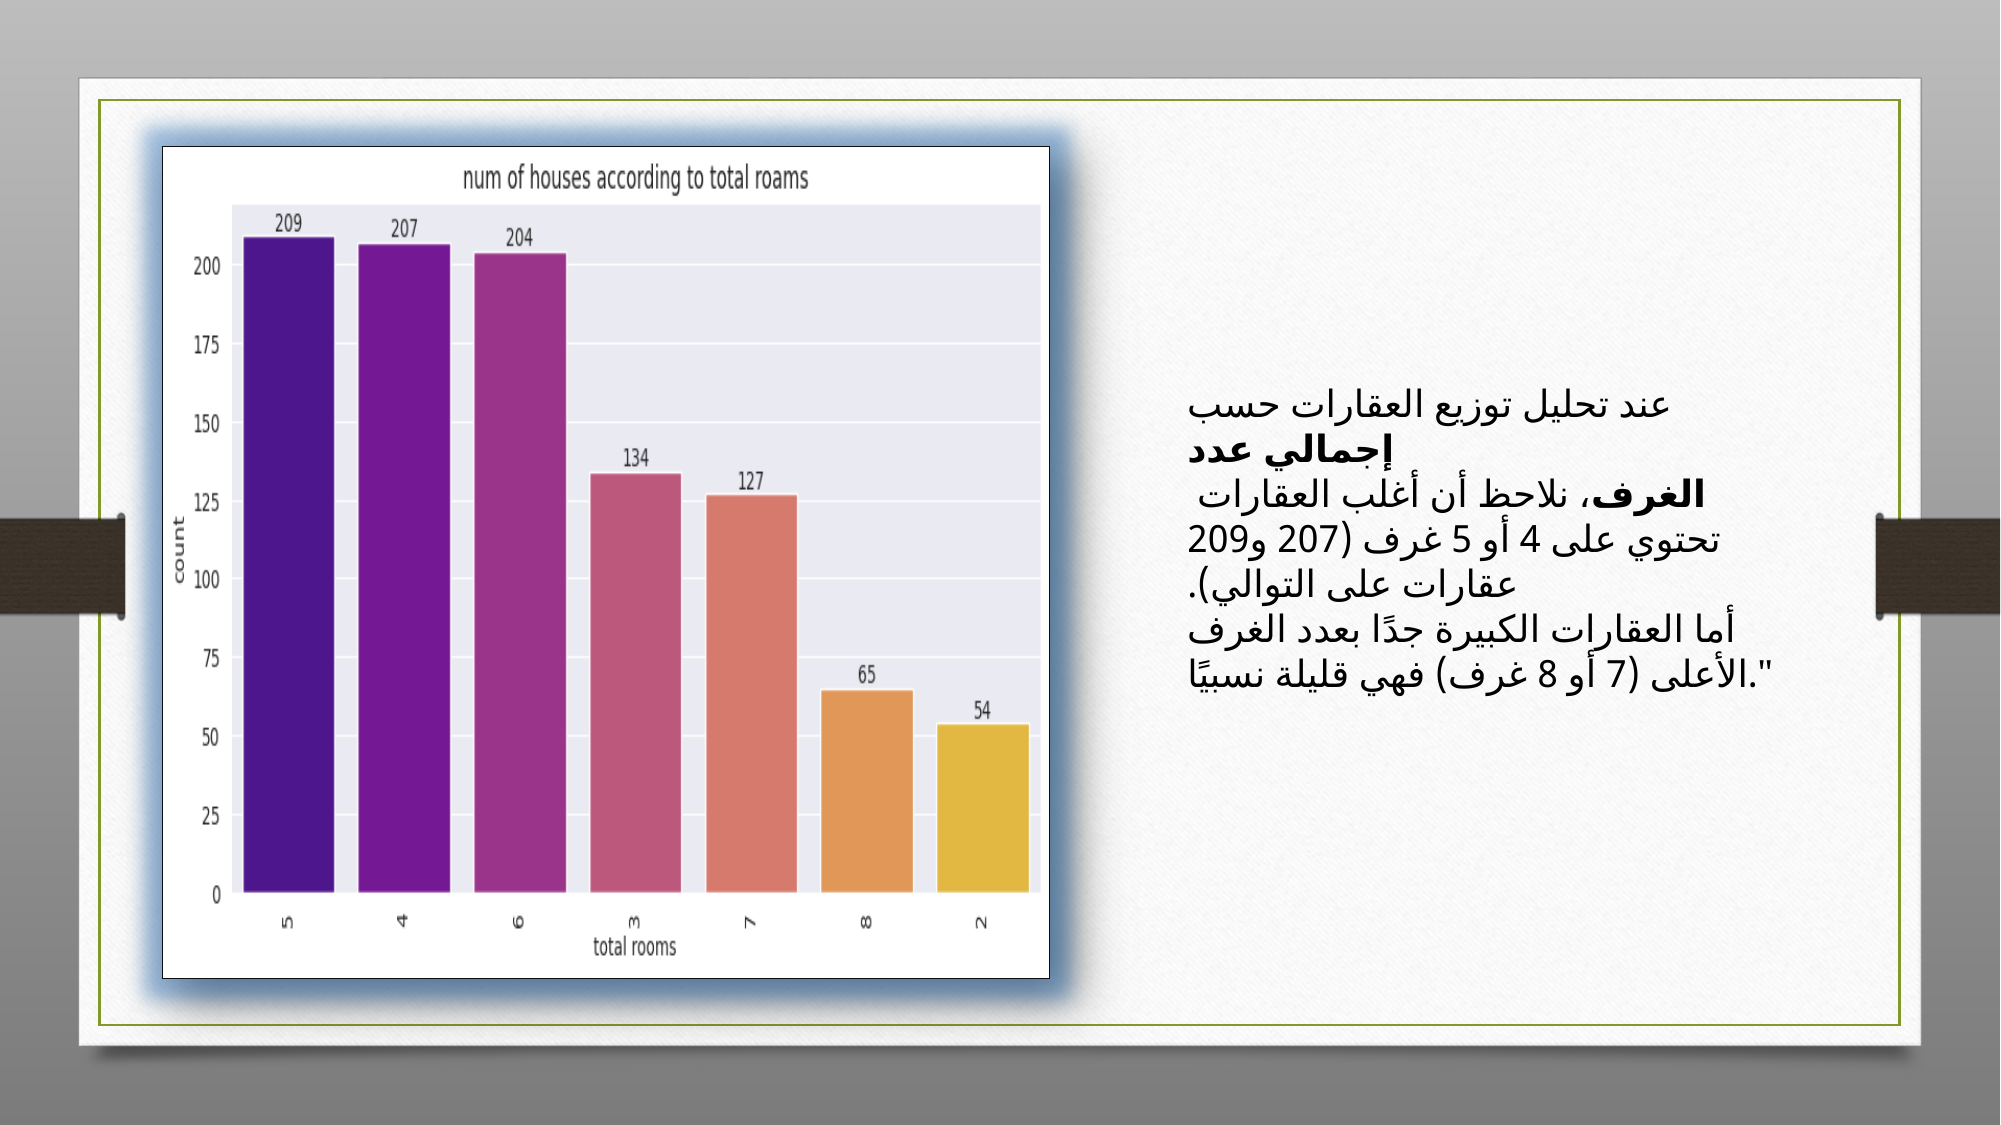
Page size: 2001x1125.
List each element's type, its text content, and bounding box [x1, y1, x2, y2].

text_box عند تحليل توزيع العقارات حسب إجمالي عدد الغرف، نلاحظ أن أغلب العقارات تحتوي على 4 أو 5 غرف (207 و209 عقارات على التوالي). أما العقارات الكبيرة جدًا بعدد الغرف الأعلى (7 أو 8 غرف) فهي قليلة نسبيًا." [1172, 373, 1798, 703]
picture [0, 0, 2001, 1125]
